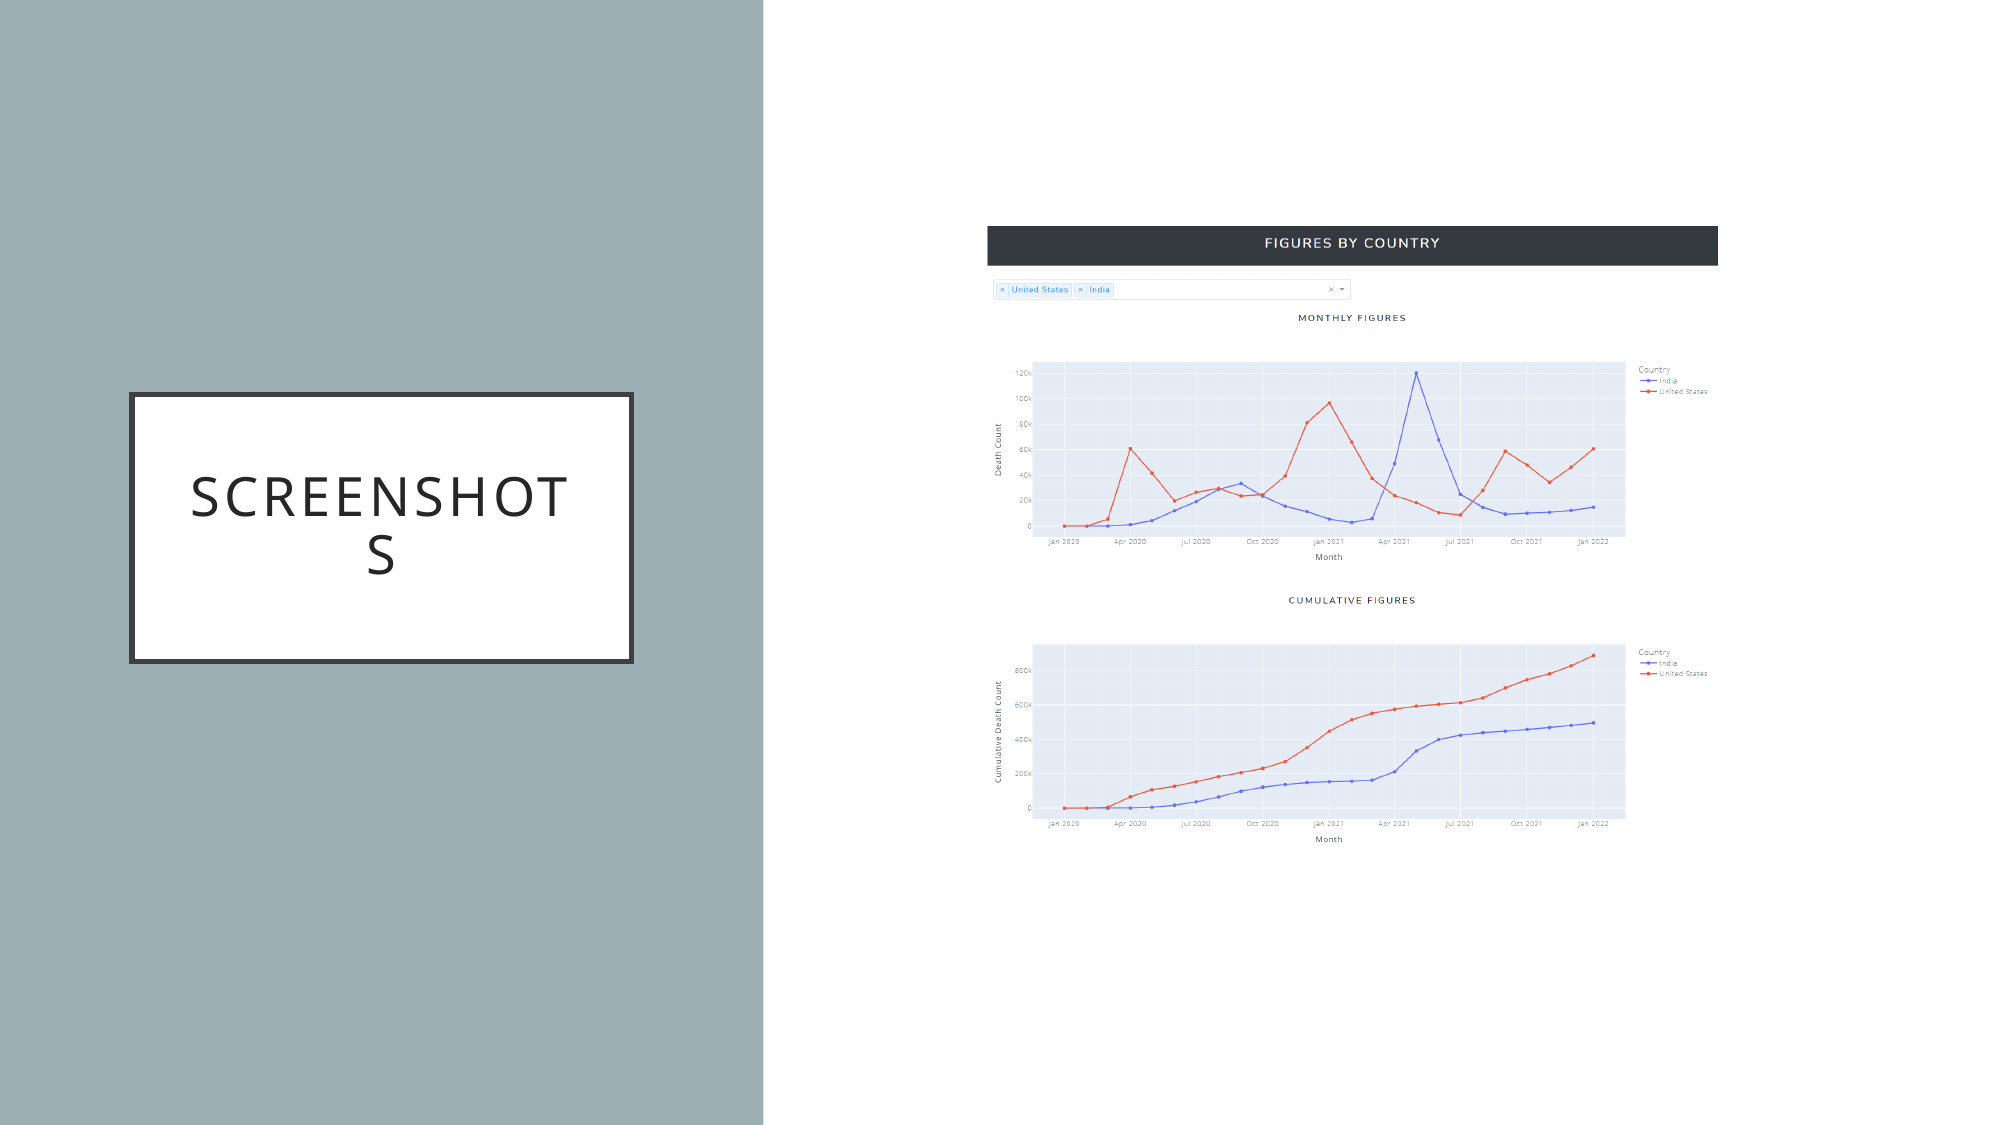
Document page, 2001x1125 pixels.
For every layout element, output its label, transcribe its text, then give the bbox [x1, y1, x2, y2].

text_box [764, 0, 2000, 1125]
text_box [0, 0, 764, 1125]
title ScreenshoTs [129, 392, 634, 664]
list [976, 220, 1787, 854]
